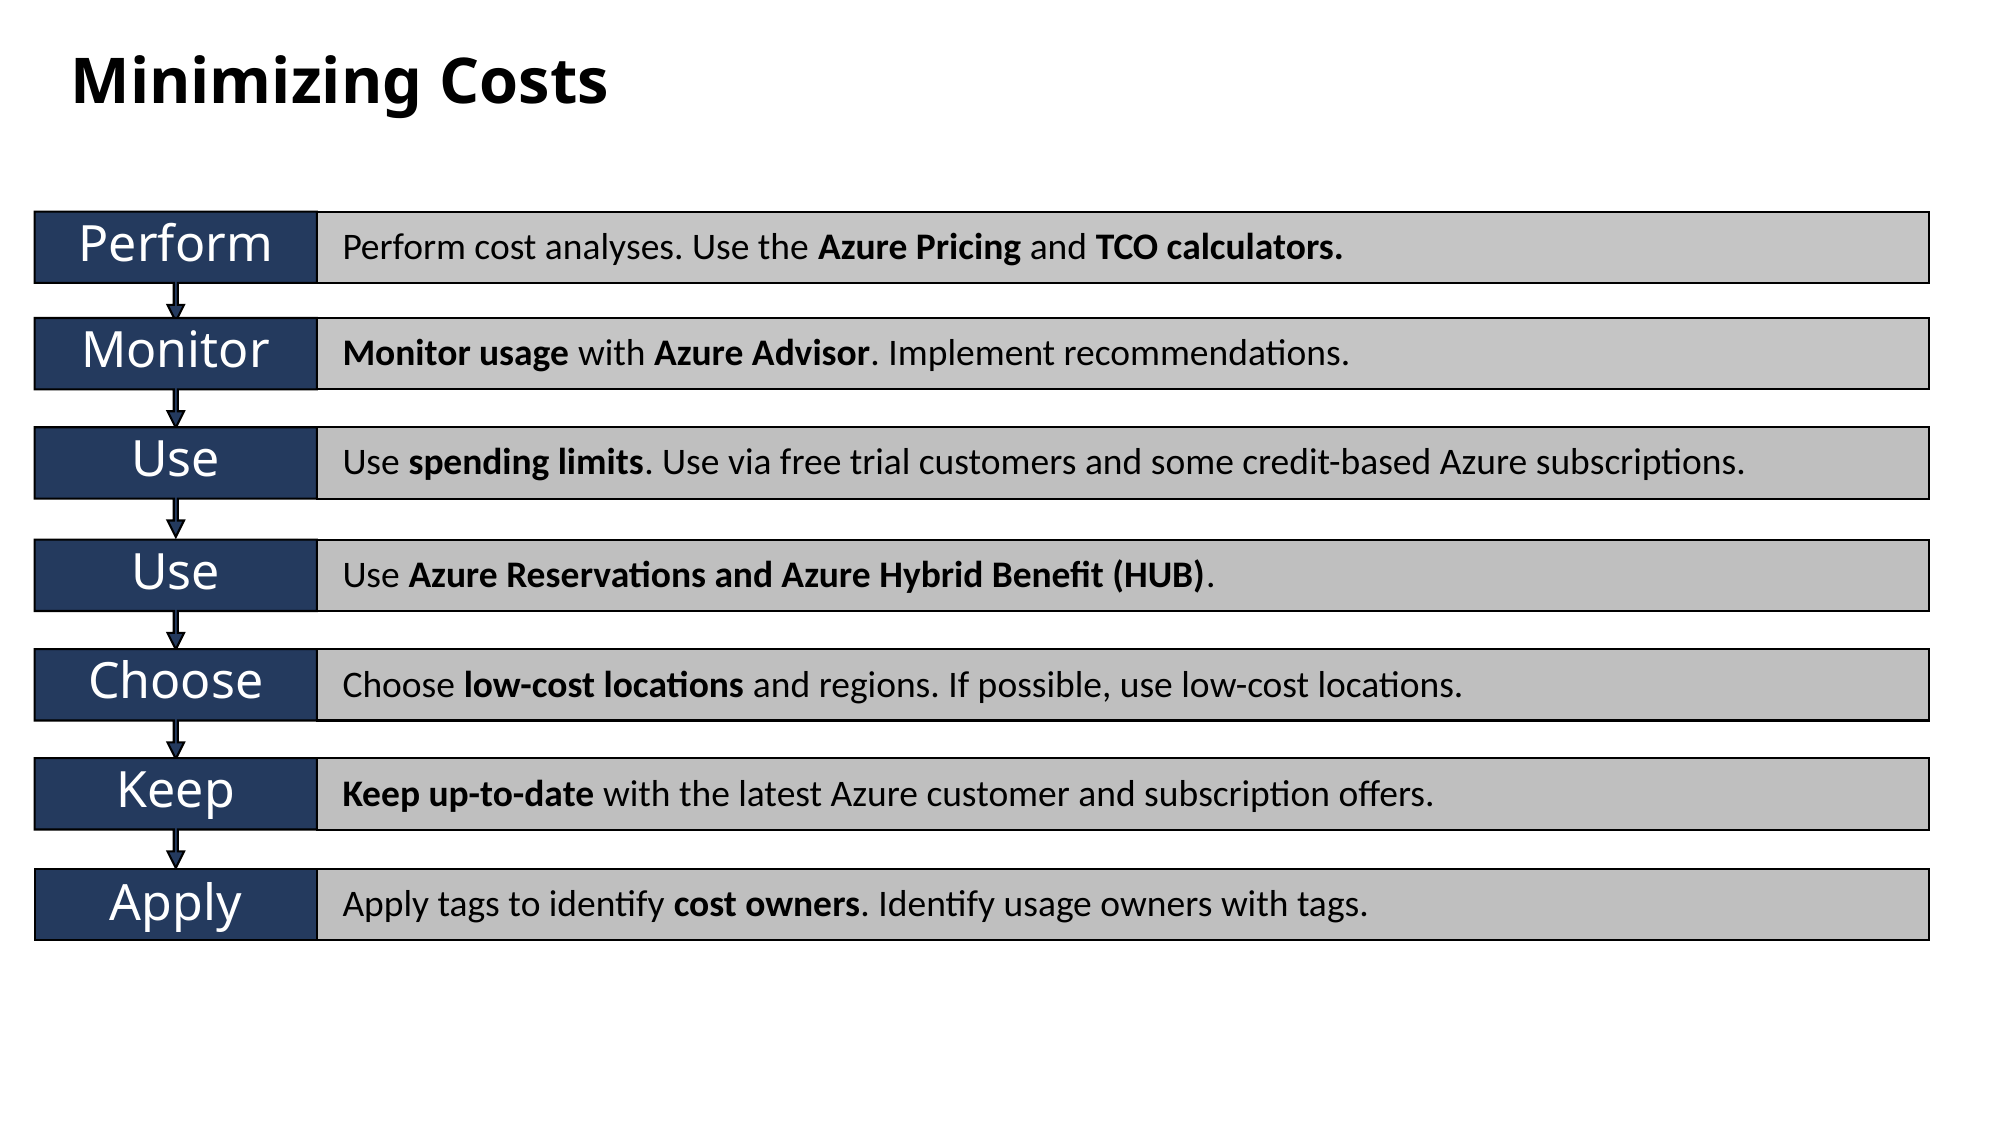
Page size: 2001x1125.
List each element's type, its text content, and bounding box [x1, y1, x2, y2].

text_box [34, 427, 1930, 537]
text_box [34, 539, 1930, 649]
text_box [34, 649, 1930, 758]
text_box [34, 211, 1930, 317]
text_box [34, 317, 1930, 427]
title Minimizing Costs [55, 26, 660, 139]
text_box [34, 758, 1930, 868]
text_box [34, 869, 1930, 941]
